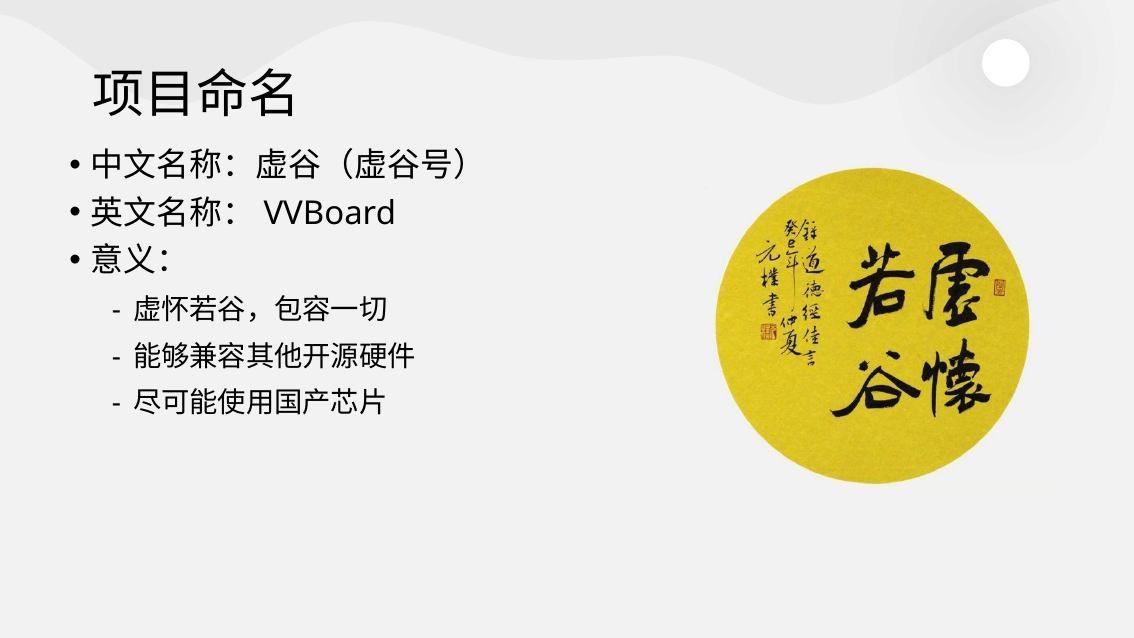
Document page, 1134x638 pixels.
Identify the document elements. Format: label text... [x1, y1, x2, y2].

list 中文名称：虚谷（虚谷号） 英文名称：VVBoard 意义： 虚怀若谷，包容一切 能够兼容其他开源硬件 尽可能使用国产芯片 [54, 140, 604, 497]
title 项目命名 [77, 33, 1056, 158]
picture [694, 163, 1065, 497]
